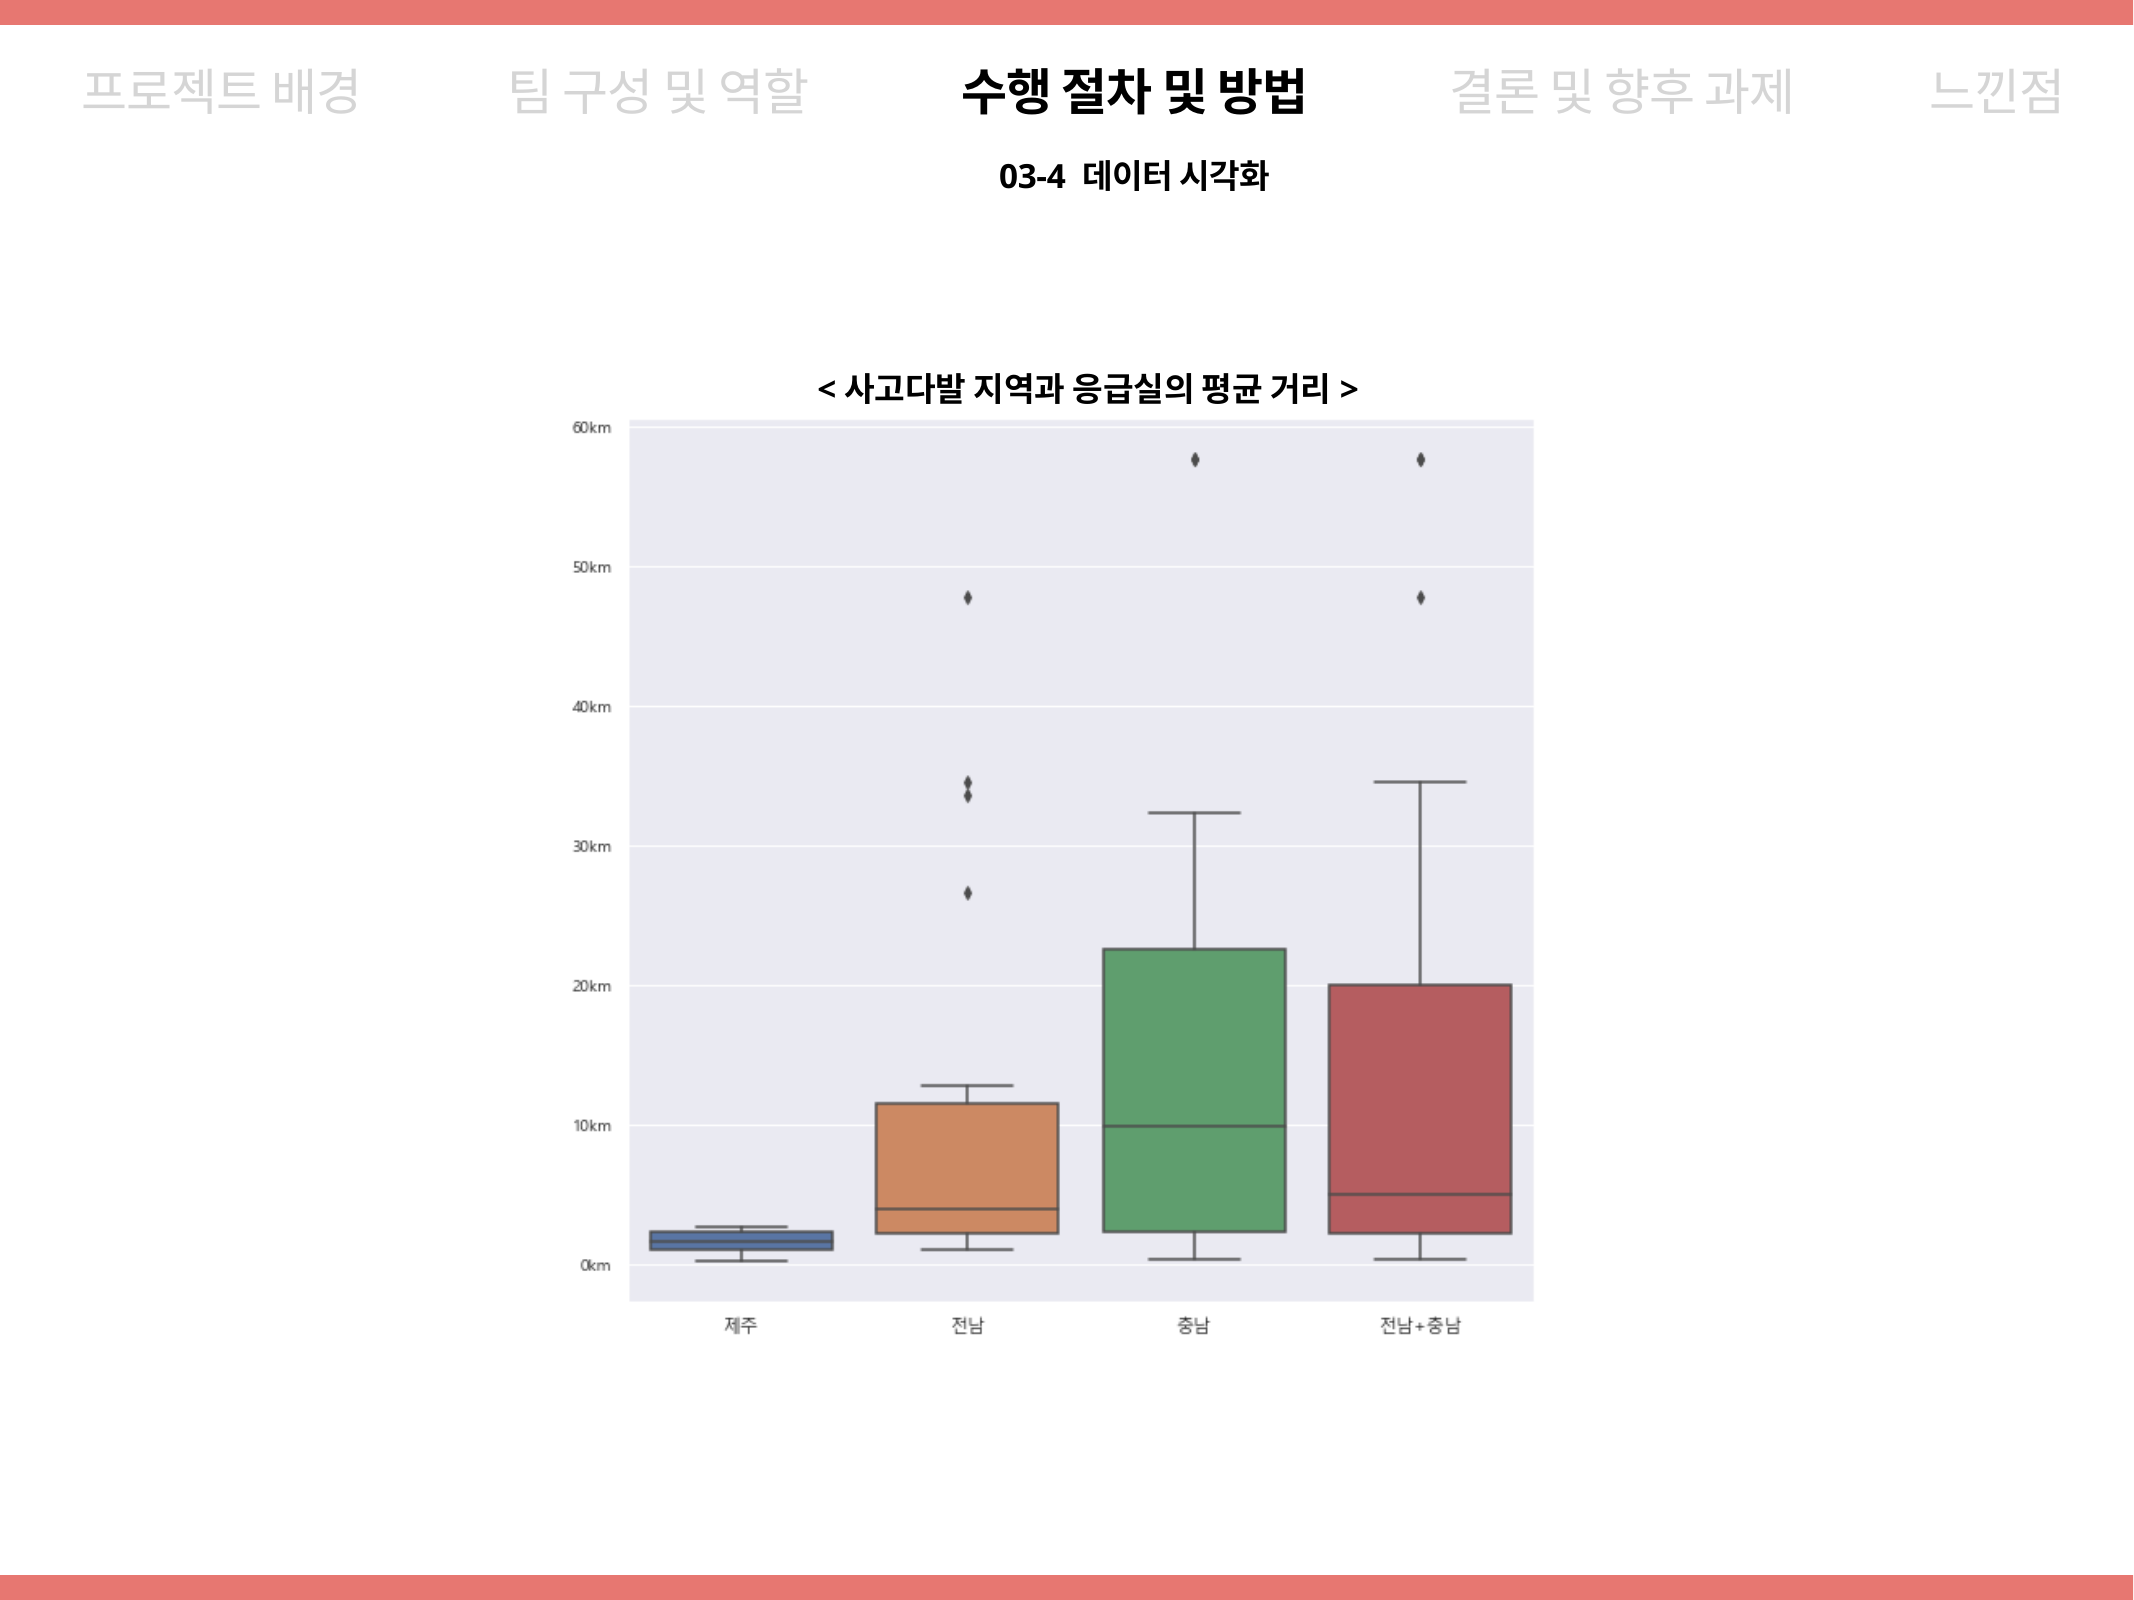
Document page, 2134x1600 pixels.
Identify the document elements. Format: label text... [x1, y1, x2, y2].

text_box 느낀점 [1839, 59, 2134, 130]
text_box 03-4 데이터 시각화 [990, 147, 1279, 204]
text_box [482, 279, 1651, 1449]
text_box 프로젝트 배경 [17, 59, 427, 130]
text_box [0, 1575, 2134, 1600]
text_box 수행 절차 및 방법 [892, 59, 1378, 130]
text_box 결론 및 향후 과제 [1379, 59, 1839, 130]
text_box [0, 0, 2134, 25]
text_box 팀 구성 및 역할 [427, 59, 892, 130]
